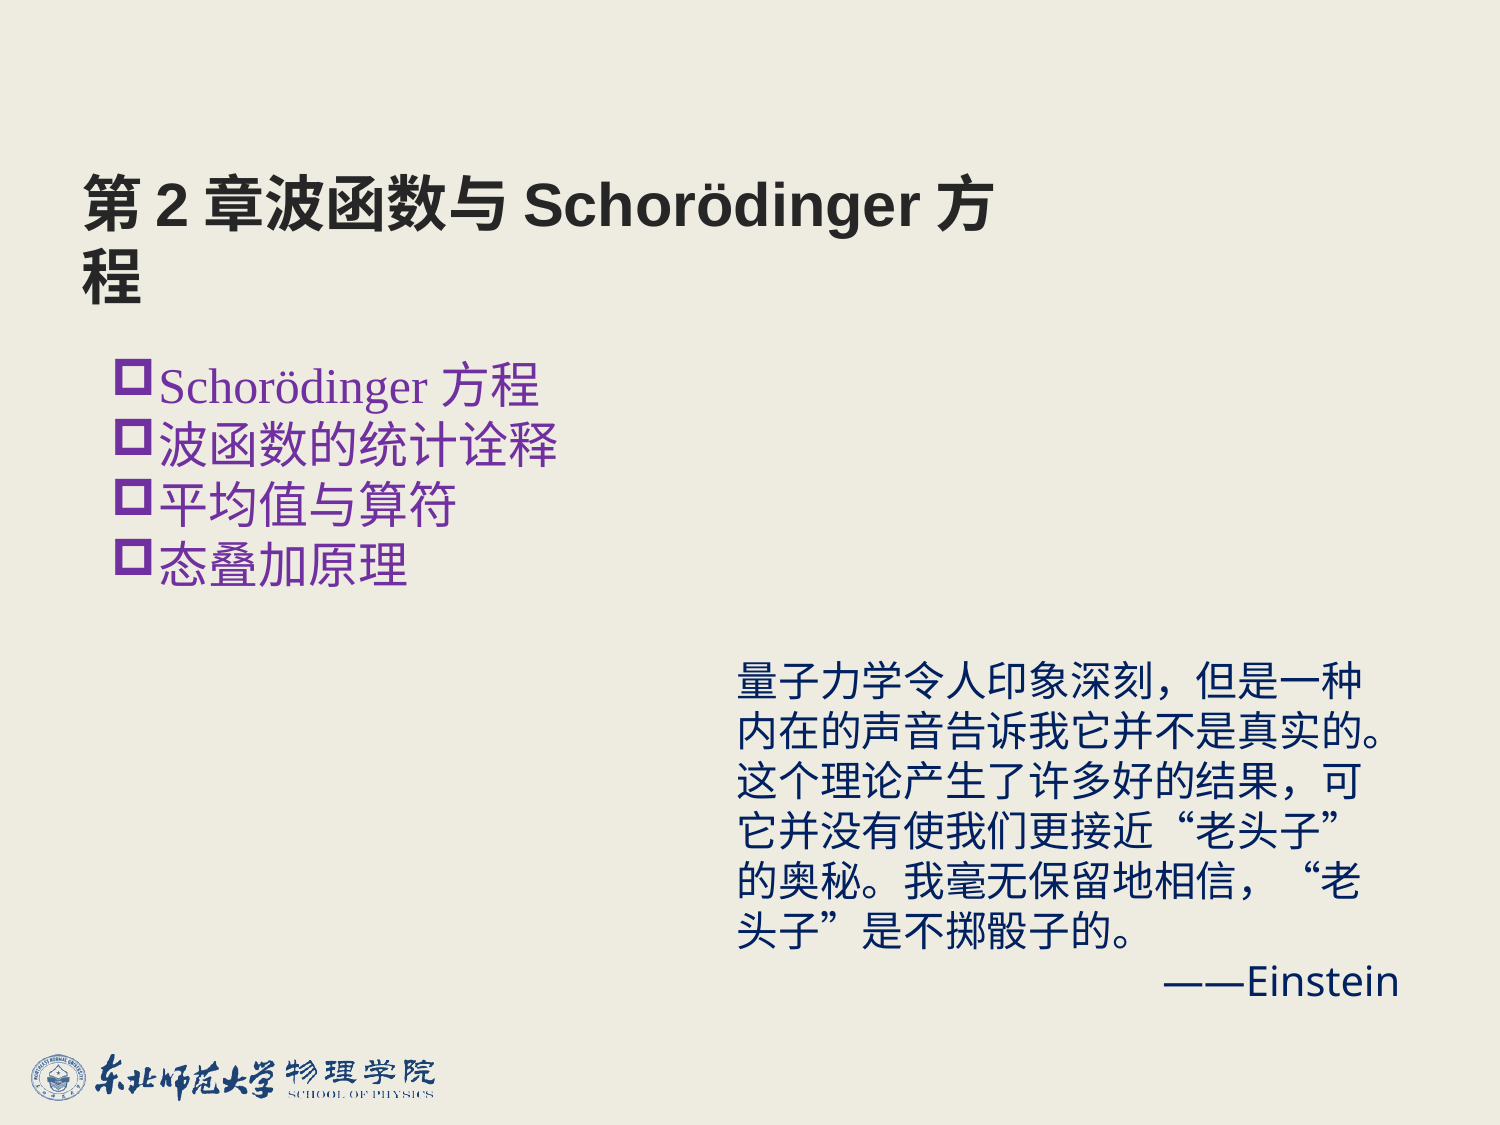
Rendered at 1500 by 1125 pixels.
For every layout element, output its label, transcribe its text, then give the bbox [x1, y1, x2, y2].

text_box 量子力学令人印象深刻，但是一种内在的声音告诉我它并不是真实的。这个理论产生了许多好的结果，可它并没有使我们更接近“老头子”的奥秘。我毫无保留地相信，“老头子”是不掷骰子的。 ——Einstein [721, 647, 1416, 1013]
picture [20, 1054, 440, 1101]
title 第2章波函数与Schorödinger方程 [66, 157, 1021, 321]
text_box Schorödinger方程 波函数的统计诠释 平均值与算符 态叠加原理 [96, 346, 722, 602]
